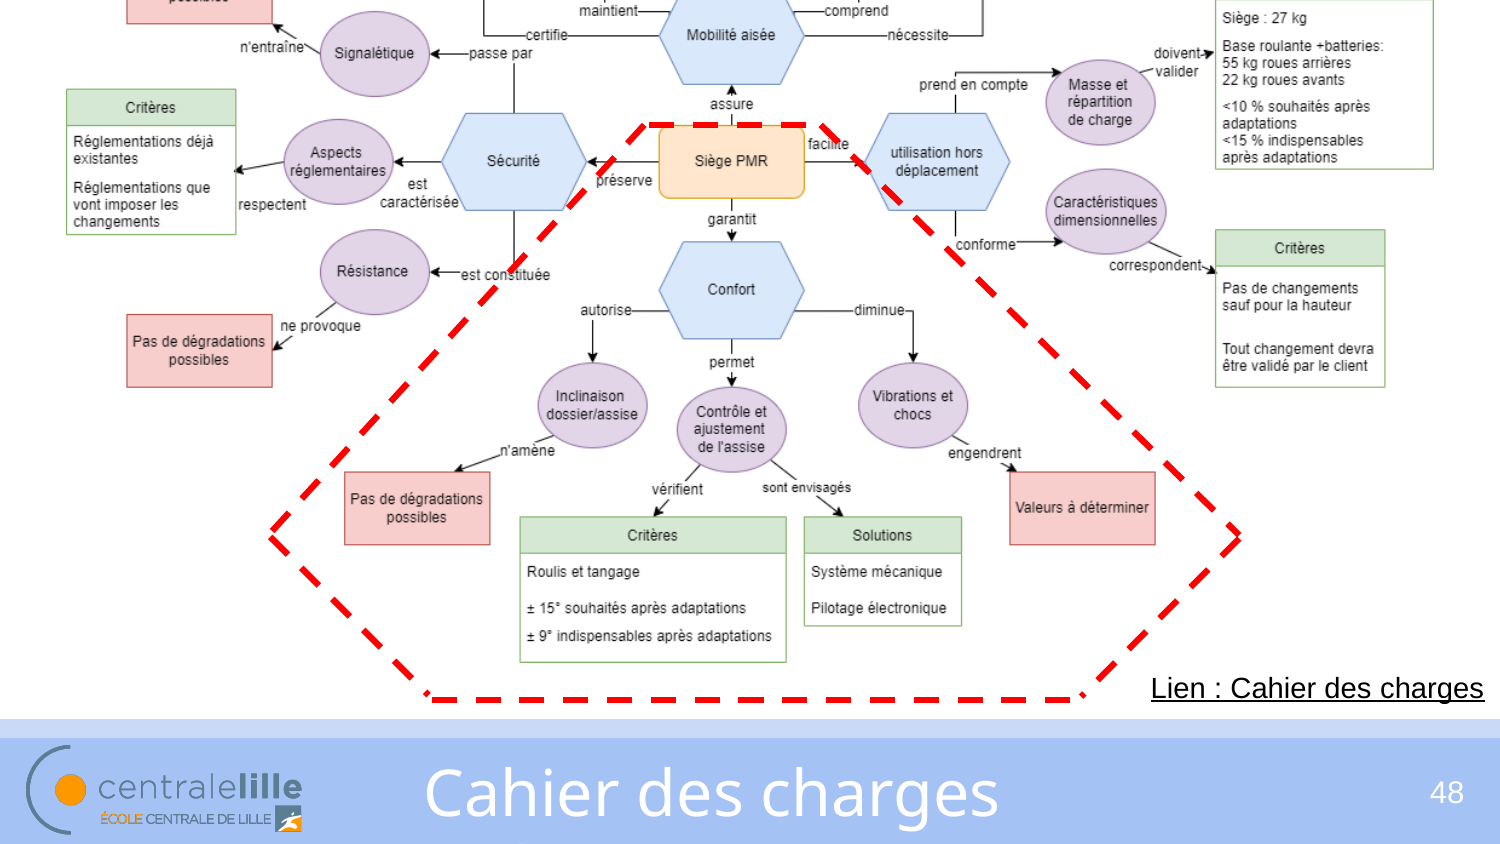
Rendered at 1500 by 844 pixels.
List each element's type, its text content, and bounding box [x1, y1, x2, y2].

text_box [1080, 538, 1240, 697]
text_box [265, 124, 645, 539]
text_box Lien : Cahier des charges [1135, 654, 1500, 720]
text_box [269, 536, 429, 696]
slide_number ‹#› [1389, 758, 1480, 824]
text_box Cahier des charges technique [408, 736, 1203, 844]
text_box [820, 124, 1240, 536]
picture [0, 739, 329, 844]
picture [65, 0, 1435, 663]
